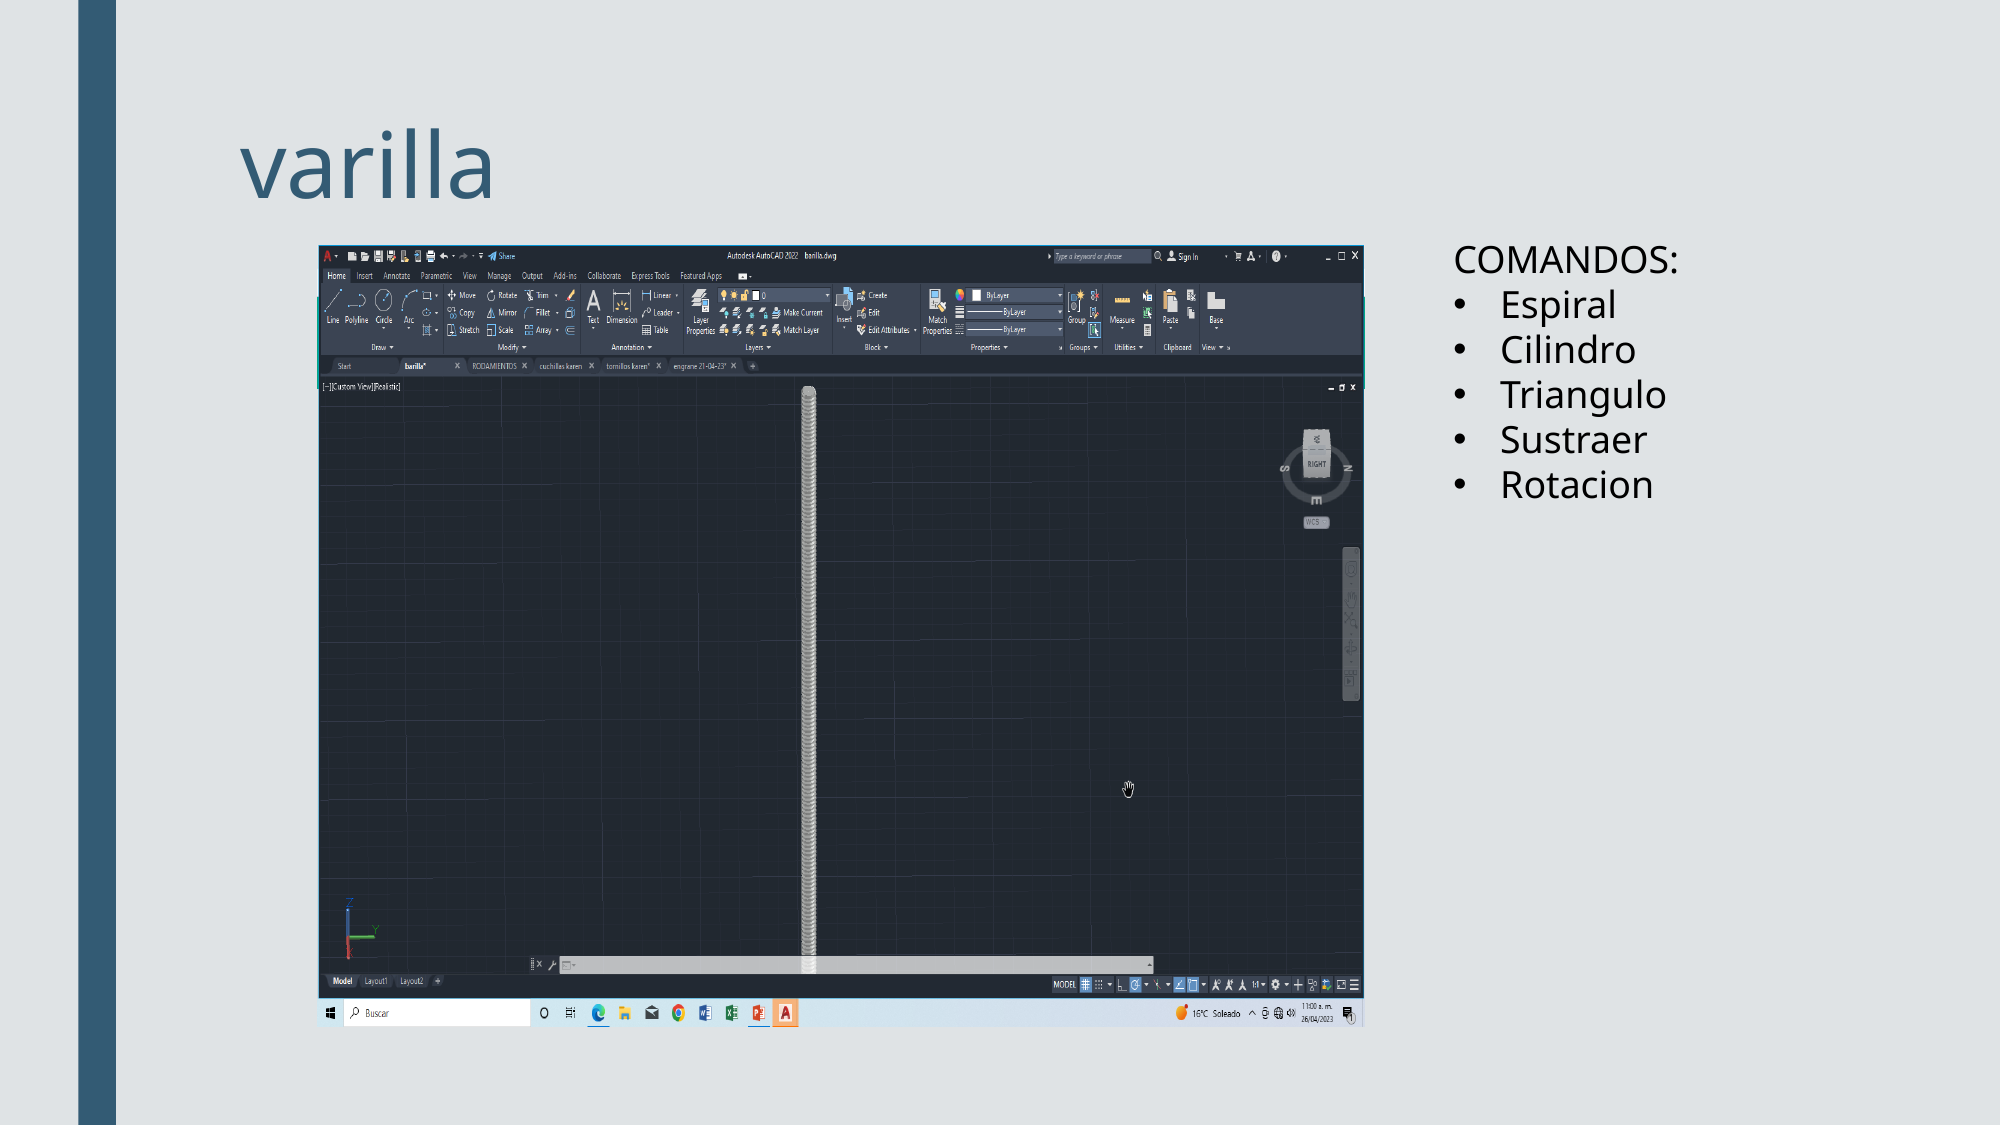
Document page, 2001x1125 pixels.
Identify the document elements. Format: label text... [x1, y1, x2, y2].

title varilla [225, 112, 1800, 357]
picture [317, 245, 1365, 1027]
text_box COMANDOS: Espiral Cilindro Triangulo Sustraer Rotacion [1438, 229, 1844, 559]
